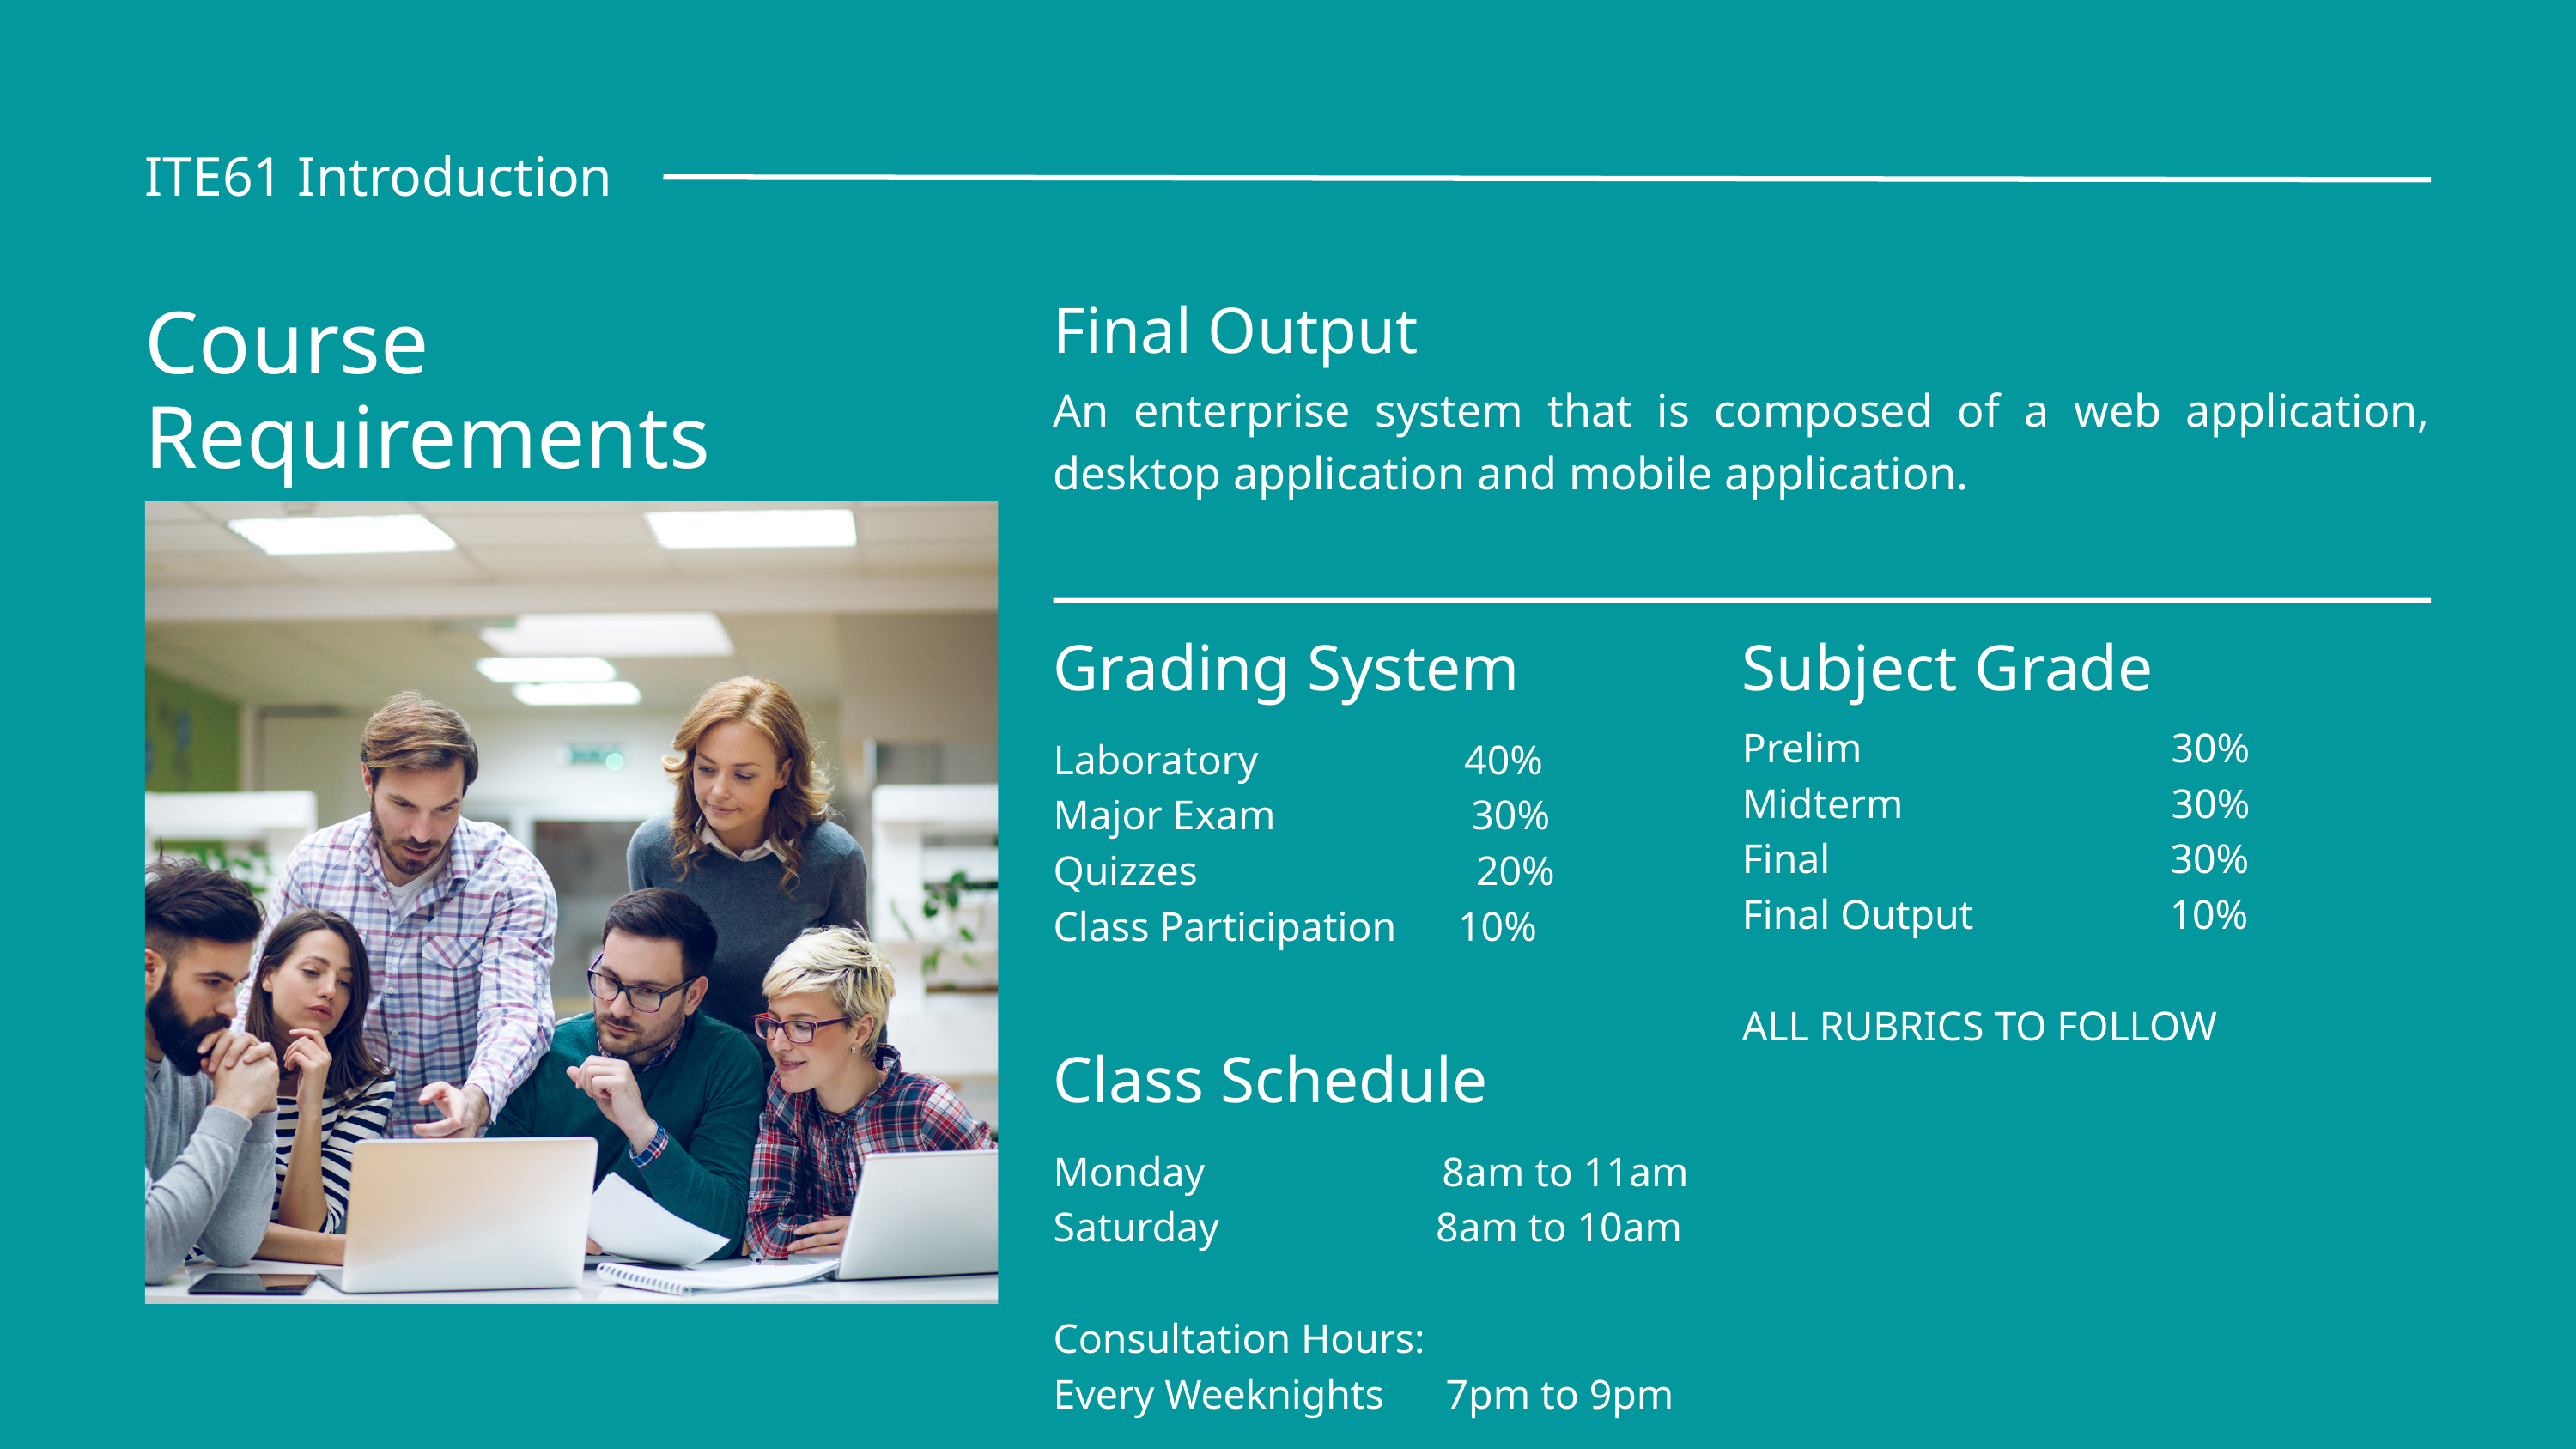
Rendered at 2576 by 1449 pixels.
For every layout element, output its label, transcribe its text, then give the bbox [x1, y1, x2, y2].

text_box Subject Grade [1741, 634, 2334, 704]
text_box Laboratory 40% Major Exam 30% Quizzes 20% Class Participation 10% [1053, 726, 1645, 949]
text_box An enterprise system that is composed of a web application, desktop application and mobile application. [1053, 311, 2432, 561]
text_box Grading System [1053, 634, 1645, 704]
text_box Course Requirements [144, 296, 999, 486]
text_box Prelim 30% Midterm 30% Final 30% Final Output 10% ALL RUBRICS TO FOLLOW [1741, 714, 2334, 1049]
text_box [144, 501, 999, 1304]
text_box Final Output [1053, 296, 1645, 366]
text_box Monday 8am to 11am Saturday 8am to 10am Consultation Hours: Every Weeknights 7pm to 9pm [1053, 1138, 1771, 1417]
text_box ITE61 Introduction [144, 131, 664, 207]
text_box Class Schedule [1053, 1046, 1645, 1116]
